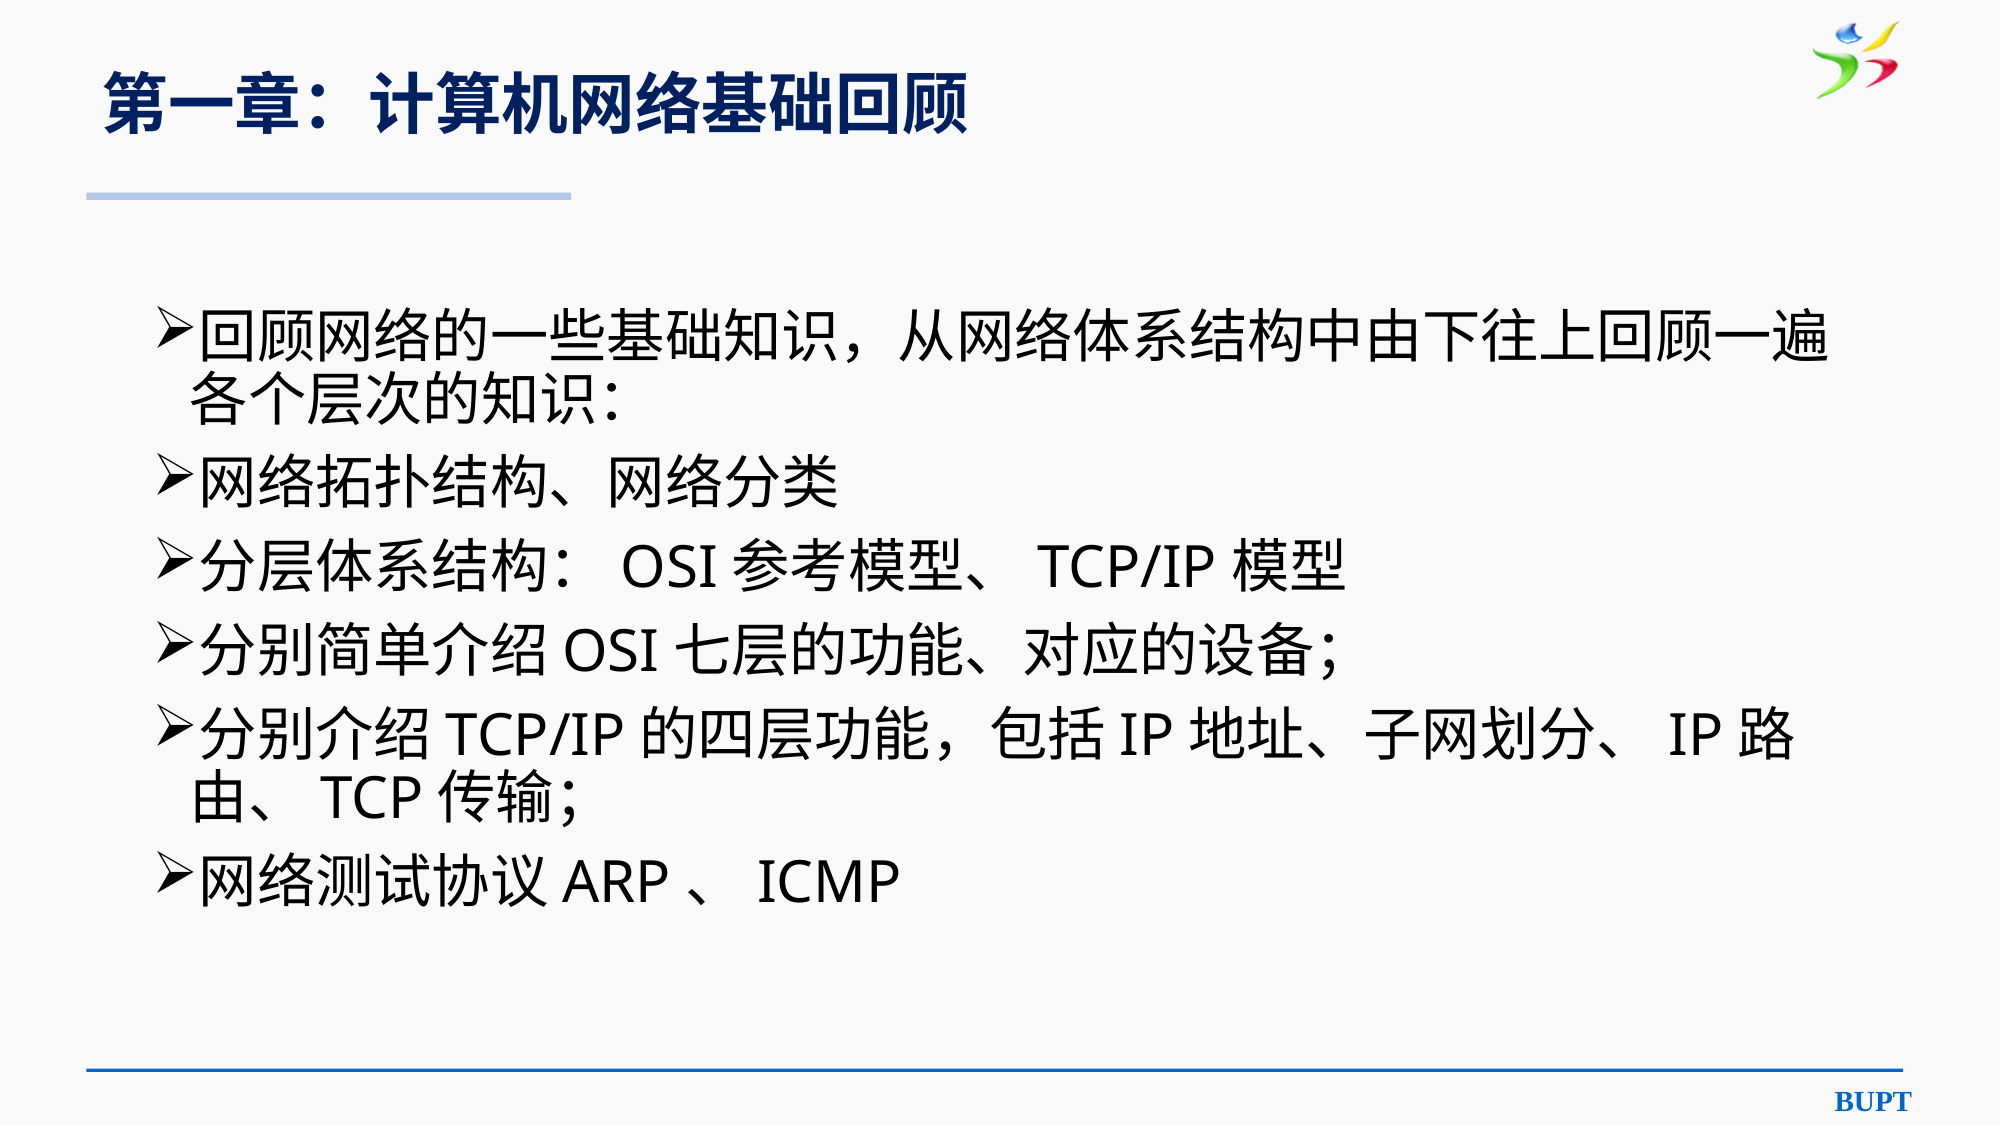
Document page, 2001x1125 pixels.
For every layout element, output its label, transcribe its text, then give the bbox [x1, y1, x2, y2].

picture [1813, 20, 1914, 102]
title 第一章：计算机网络基础回顾 [86, 42, 1812, 171]
list 回顾网络的一些基础知识，从网络体系结构中由下往上回顾一遍各个层次的知识： 网络拓扑结构、网络分类 分层体系结构：OSI参考模型、TCP/IP模型 分别简单介绍OSI七层的功能、对应的设备； 分别介绍TCP/IP的四层功能，包括IP地址、子网划分、IP路由、TCP传输； 网络测试协议ARP、ICMP [137, 299, 1863, 1014]
